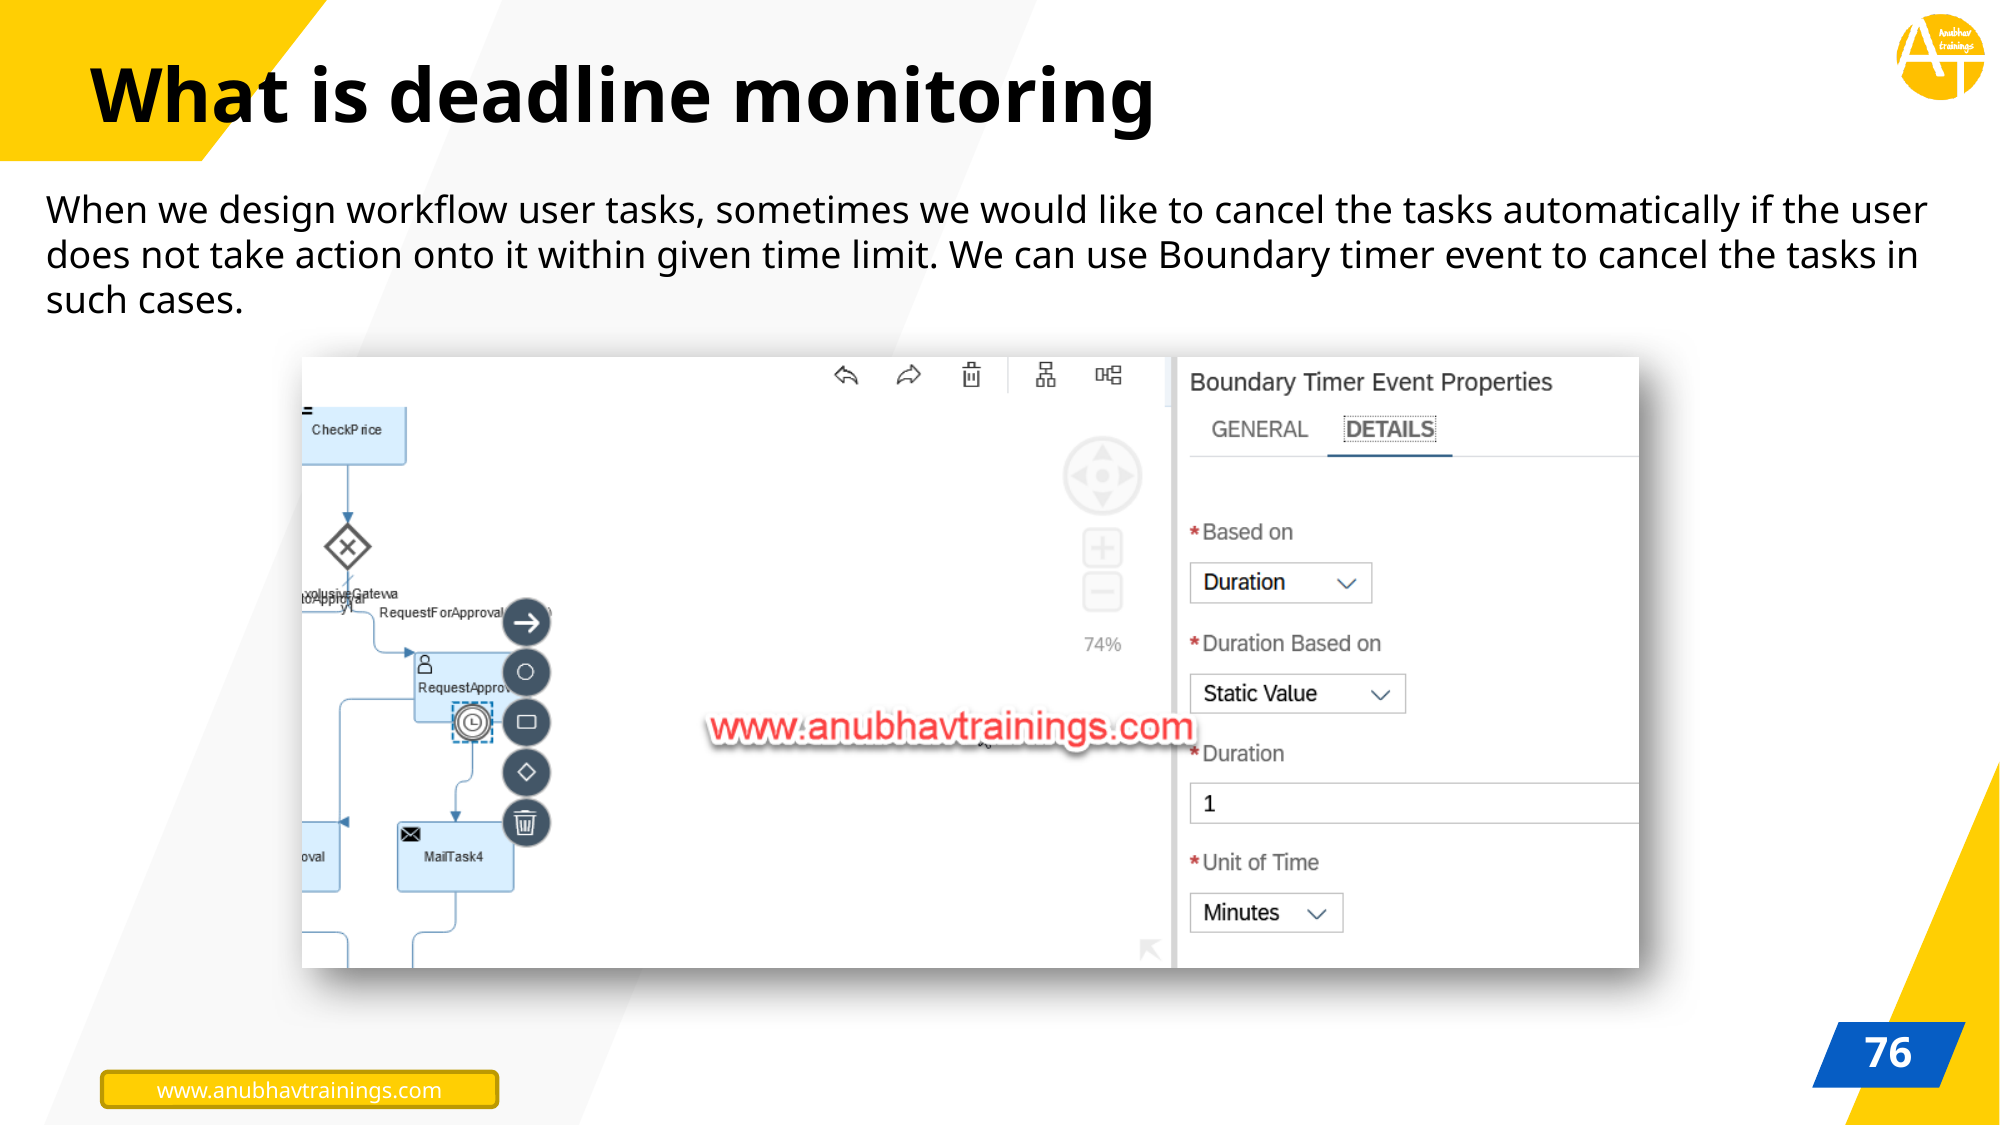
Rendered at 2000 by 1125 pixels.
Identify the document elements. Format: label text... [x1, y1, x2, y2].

text_box When we design workflow user tasks, sometimes we would like to cancel the tasks automatically if the user does not take action onto it within given time limit. We can use Boundary timer event to cancel the tasks in such cases. [31, 179, 1969, 329]
picture [1888, 8, 1989, 108]
text_box www.anubhavtrainings.com [99, 1069, 500, 1110]
text_box [0, 0, 329, 164]
title What is deadline monitoring [90, 31, 1792, 148]
picture [302, 357, 1640, 968]
slide_number 76 [1847, 1024, 1931, 1086]
